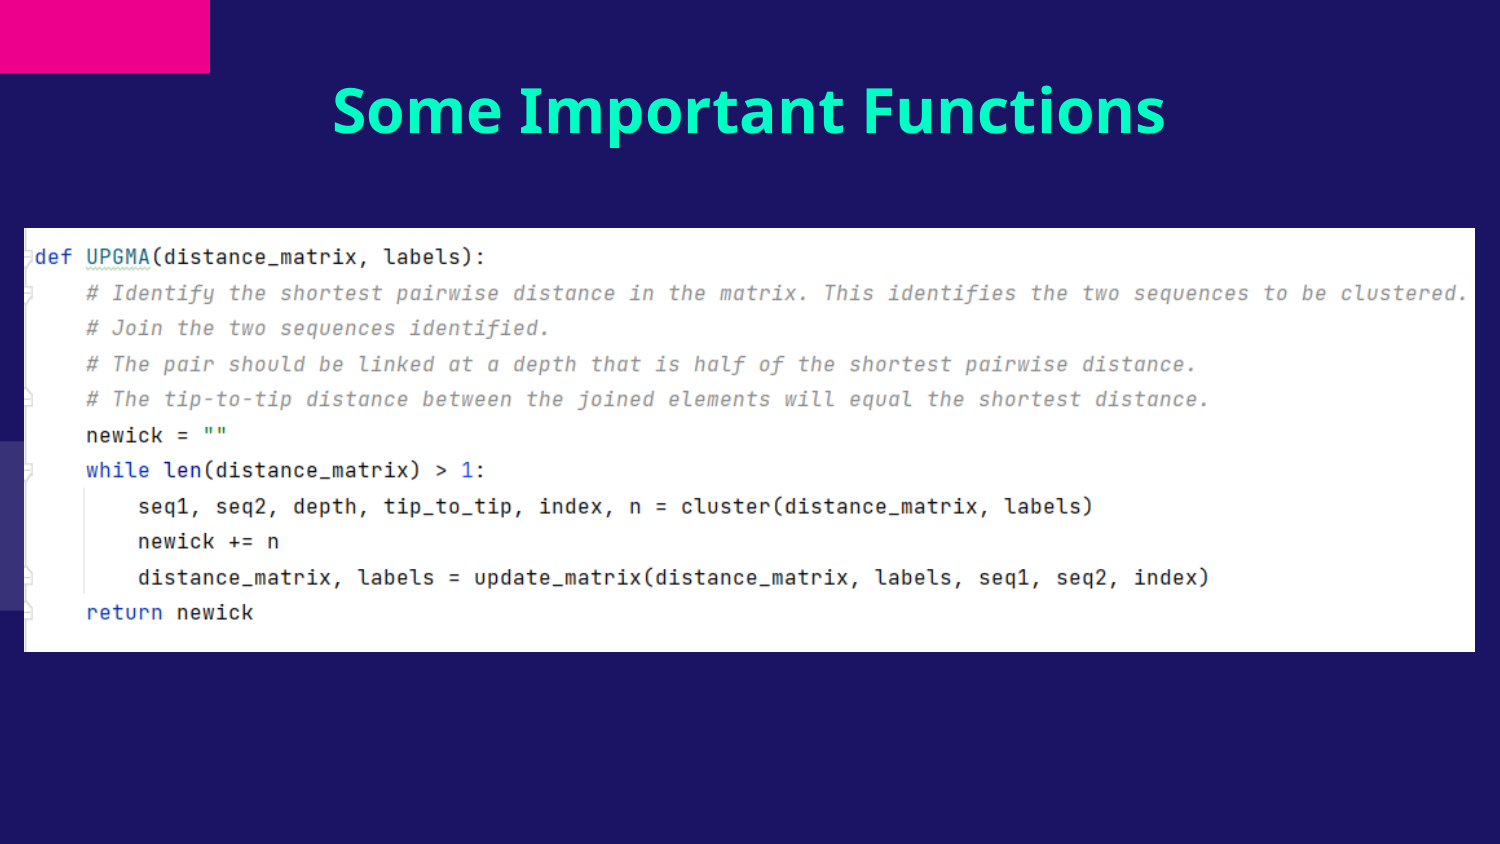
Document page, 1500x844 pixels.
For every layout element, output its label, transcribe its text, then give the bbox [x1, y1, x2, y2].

picture [24, 227, 1476, 653]
title Some Important Functions [209, 56, 1291, 166]
